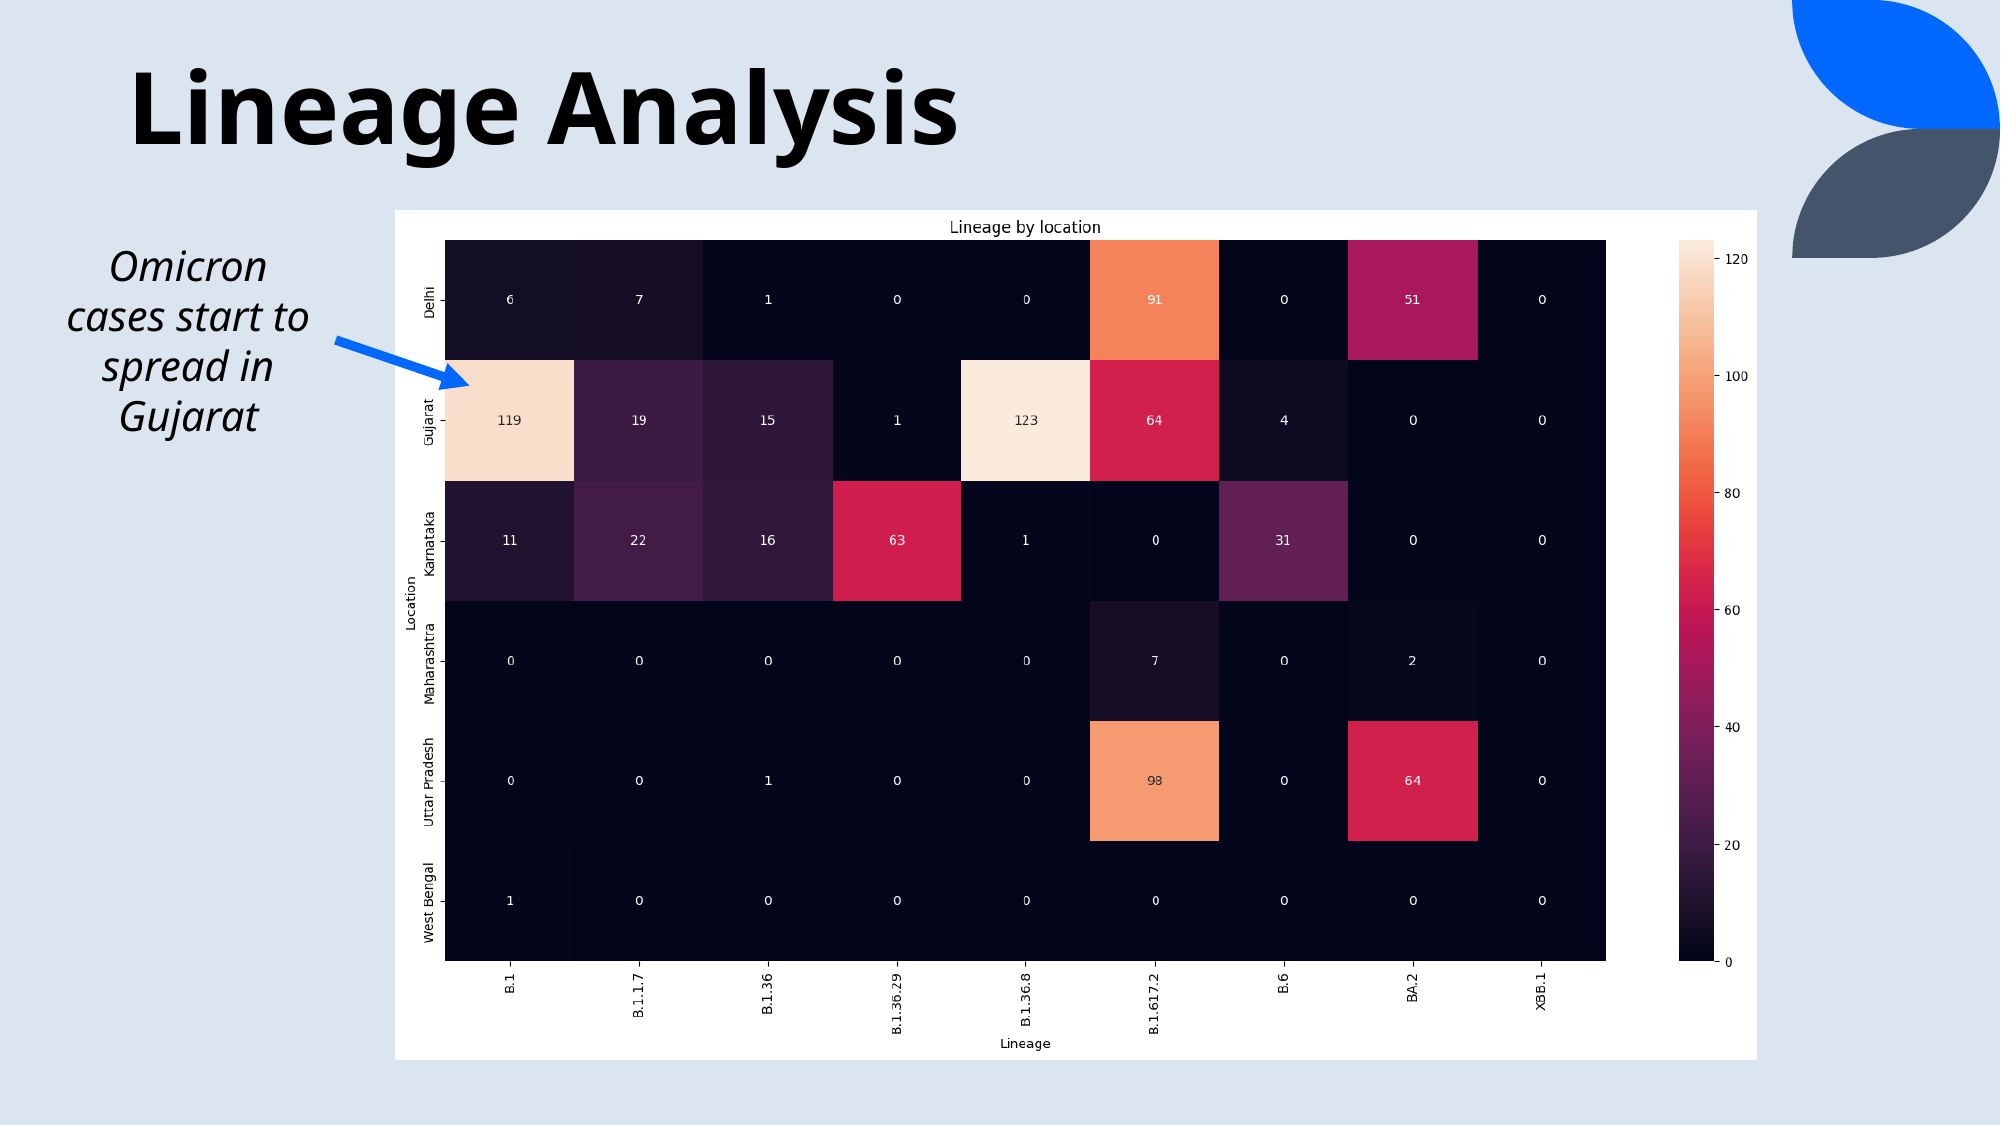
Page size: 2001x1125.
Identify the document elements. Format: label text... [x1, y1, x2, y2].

picture [394, 210, 1757, 1061]
text_box Omicron cases start to spread in Gujarat [40, 232, 336, 448]
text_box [335, 315, 470, 386]
title Lineage Analysis [112, 49, 1717, 174]
